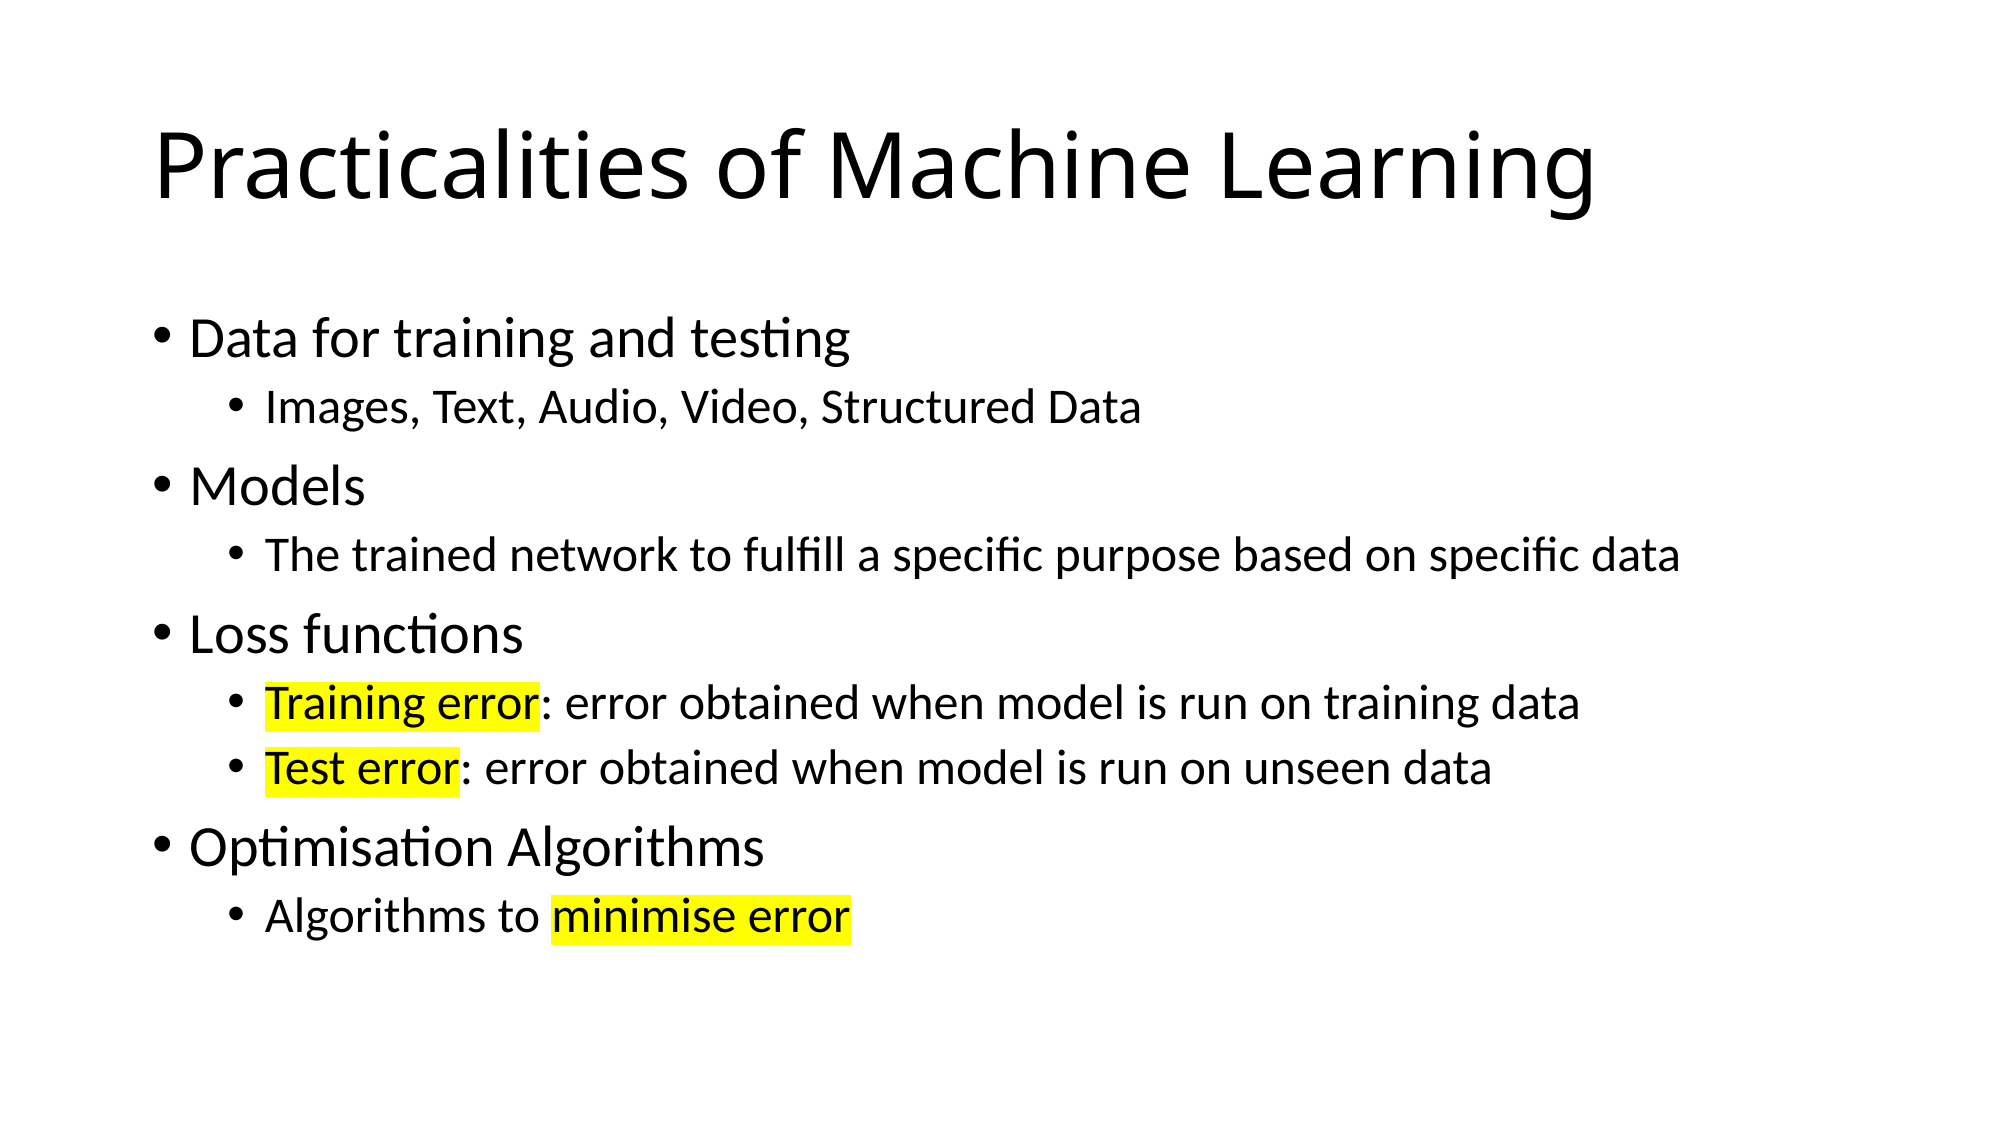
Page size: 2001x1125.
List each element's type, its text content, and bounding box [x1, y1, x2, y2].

list Data for training and testing Images, Text, Audio, Video, Structured Data Models The trained network to fulfill a specific purpose based on specific data Loss functions Training error: error obtained when model is run on training data Test error: error obtained when model is run on unseen data Optimisation Algorithms Algorithms to minimise error [137, 299, 1863, 1014]
title Practicalities of Machine Learning [137, 59, 1863, 278]
